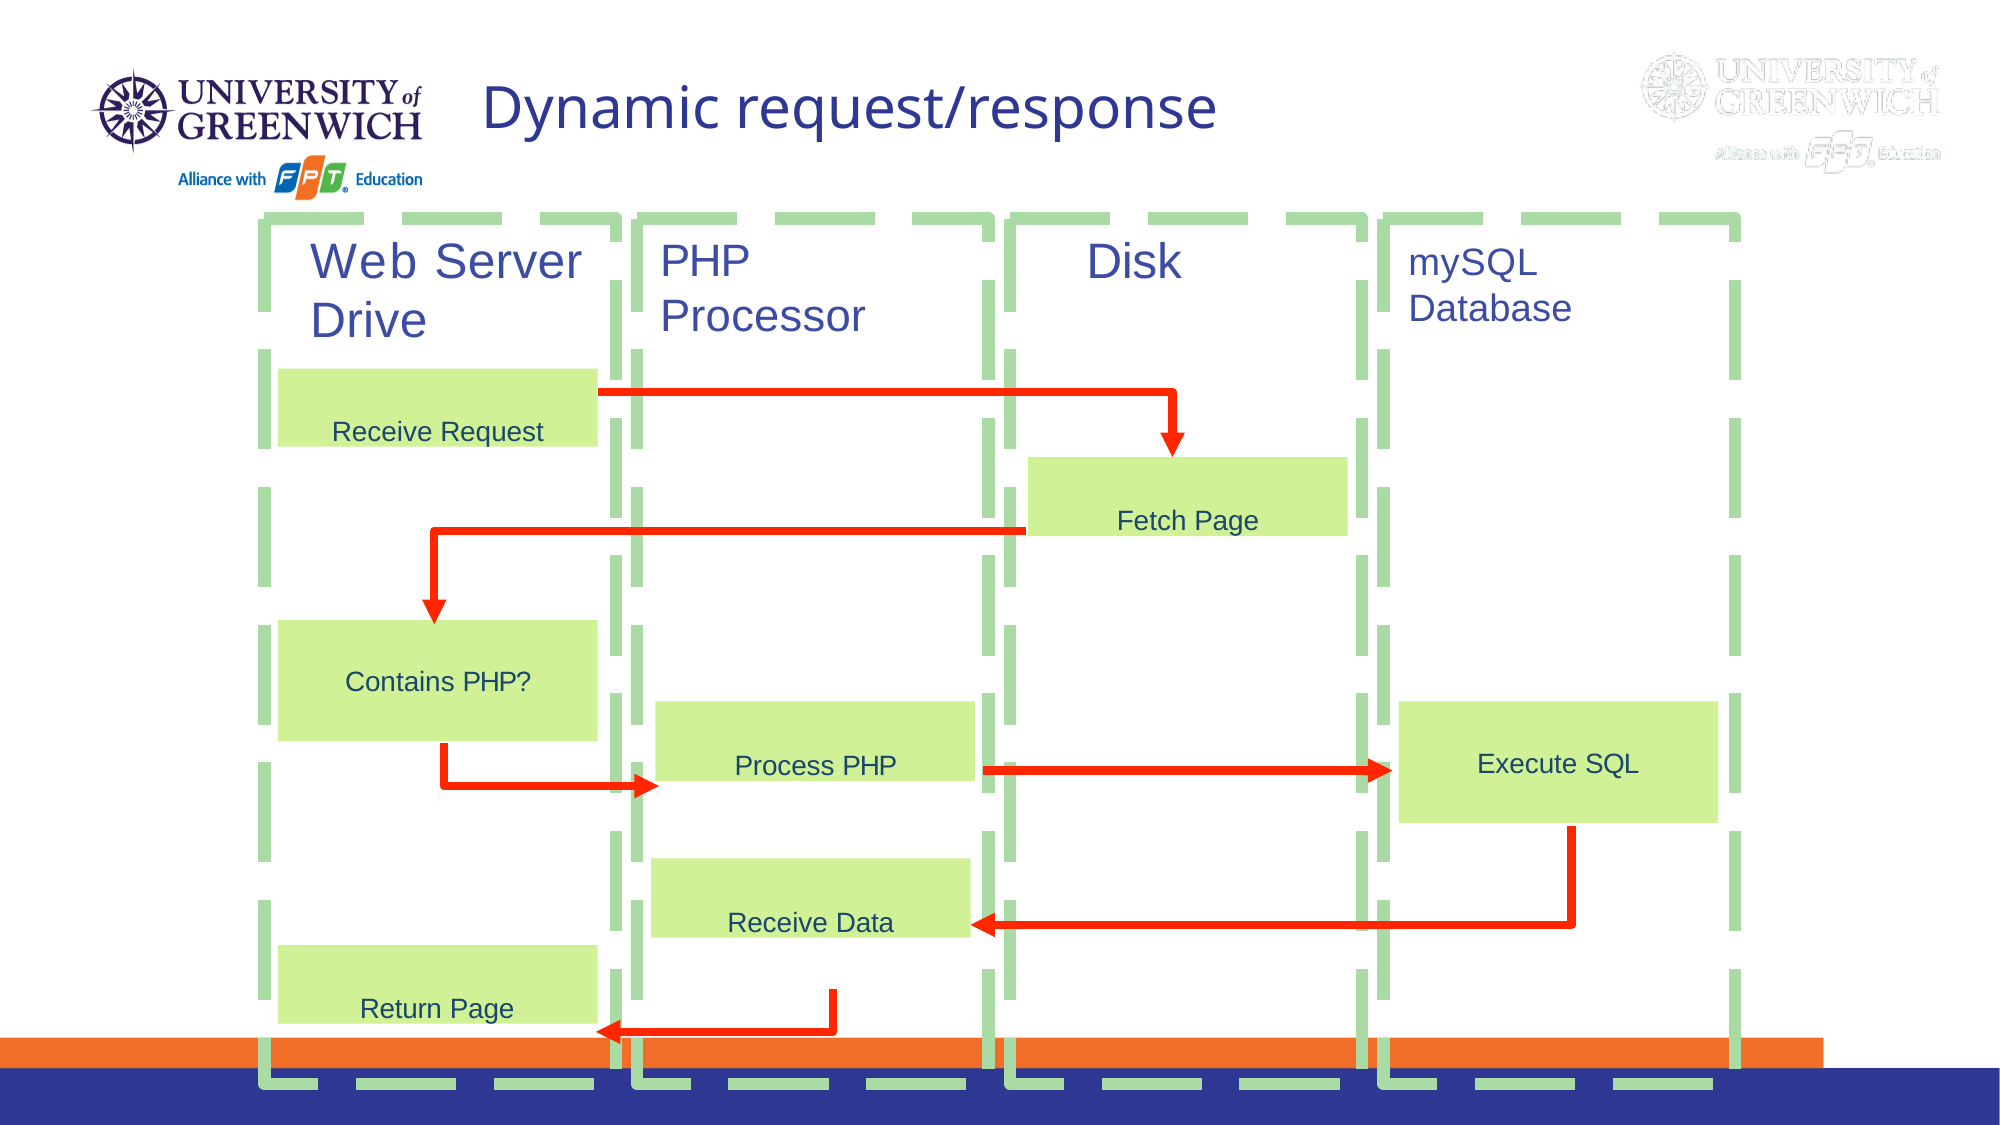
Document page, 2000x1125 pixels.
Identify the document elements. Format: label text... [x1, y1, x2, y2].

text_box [259, 213, 1740, 1089]
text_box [421, 388, 1575, 1045]
picture [0, 0, 2000, 1125]
title Dynamic request/response [464, 22, 1900, 189]
